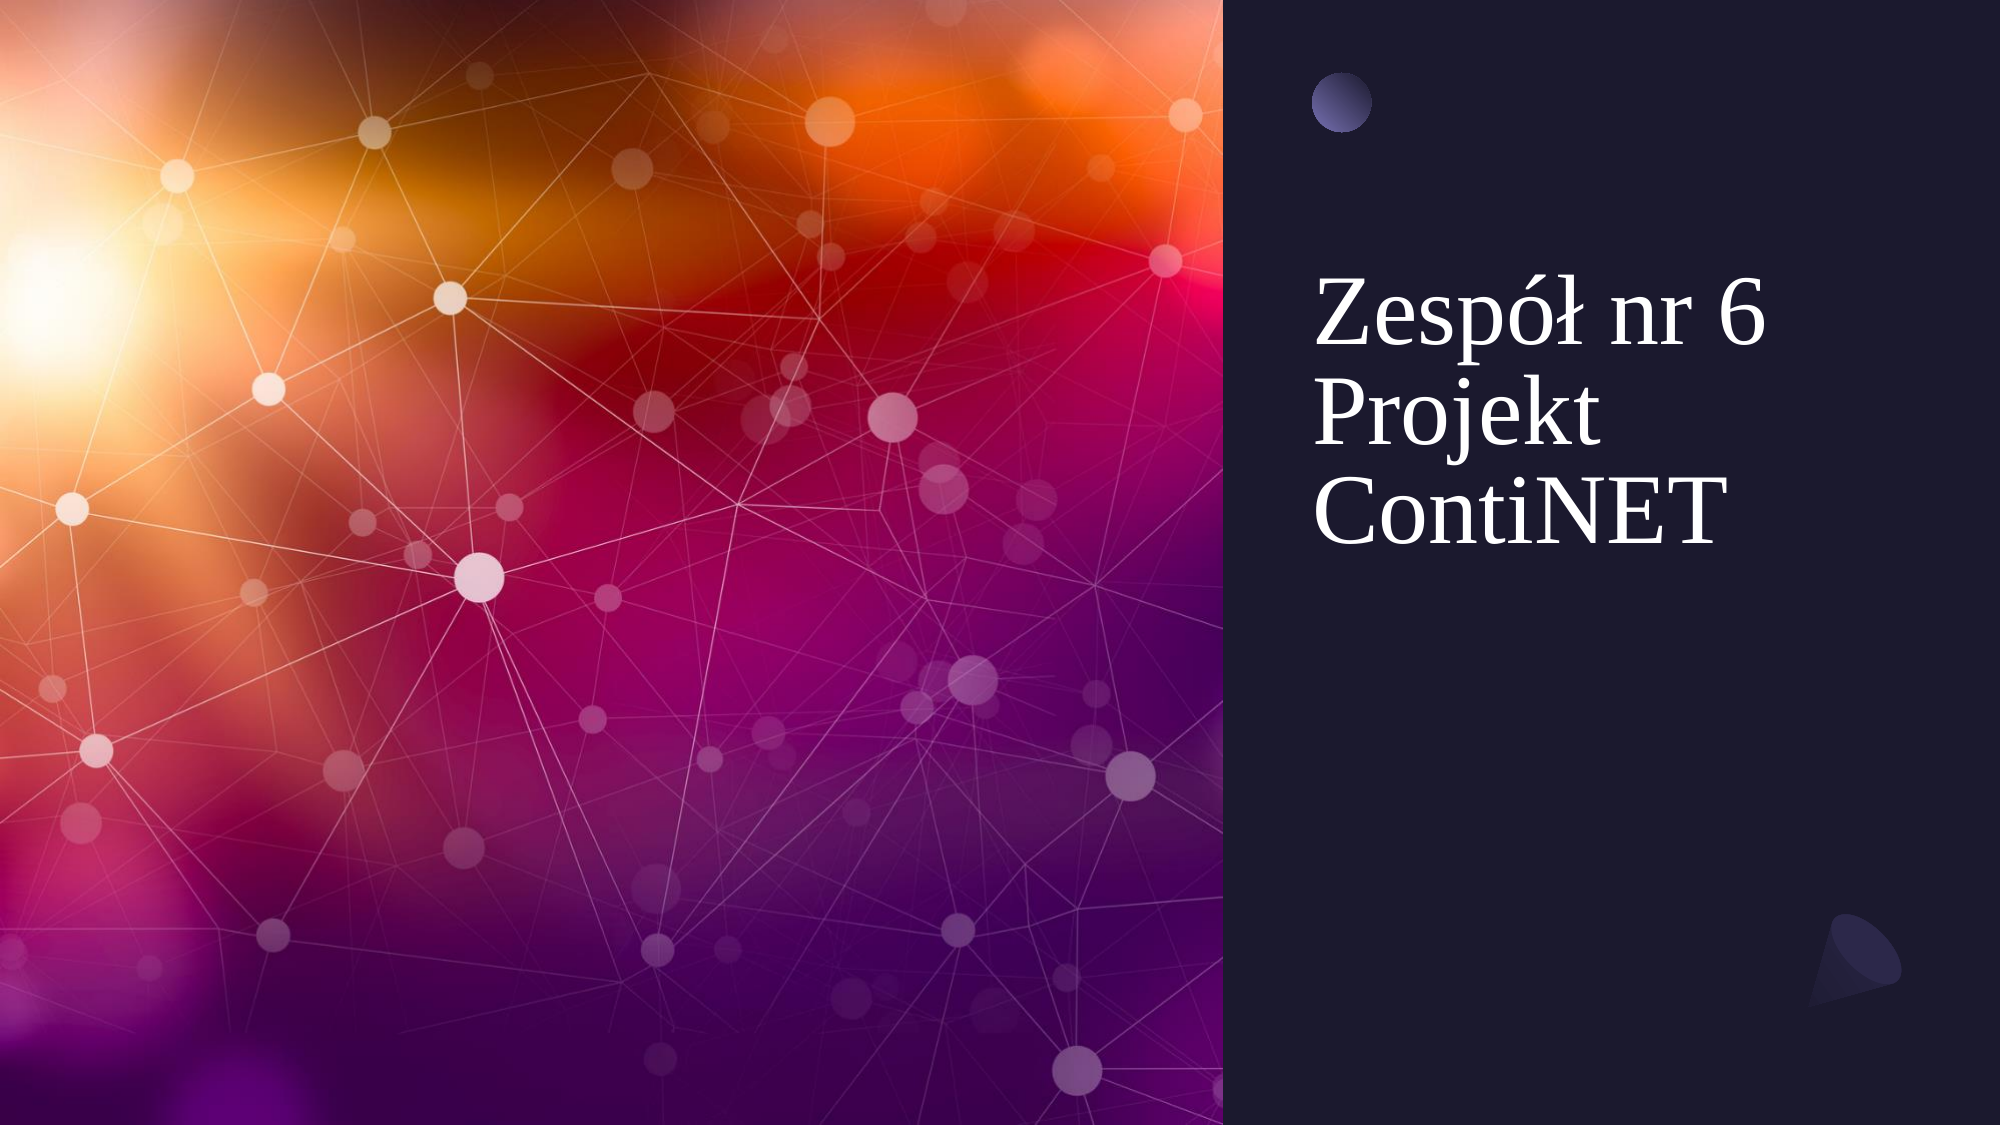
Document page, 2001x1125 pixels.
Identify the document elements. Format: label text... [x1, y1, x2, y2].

title Zespół nr 6 Projekt ContiNET [1312, 172, 1898, 564]
picture [0, 0, 1223, 1125]
